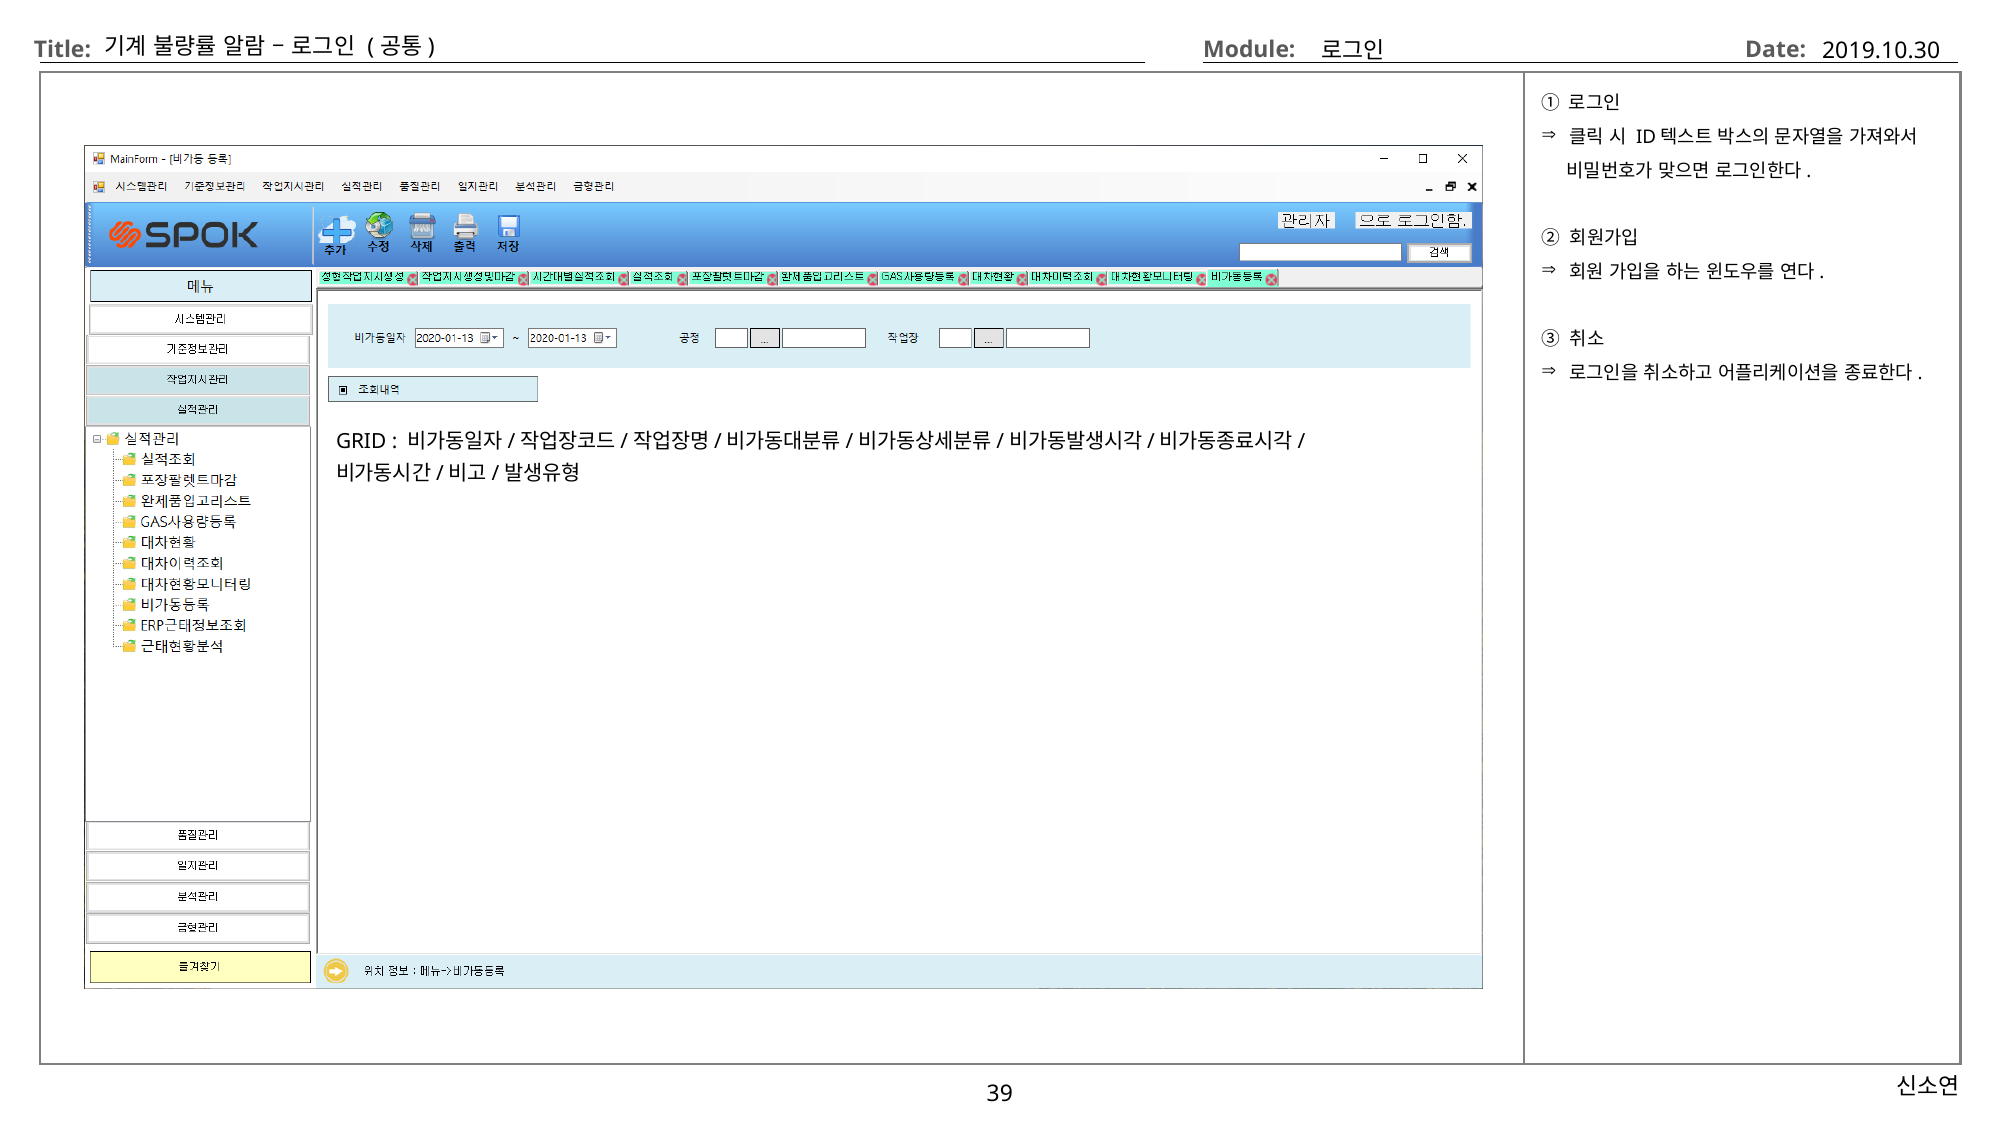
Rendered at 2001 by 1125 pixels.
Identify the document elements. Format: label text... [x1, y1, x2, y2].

picture [84, 145, 1483, 990]
list 로그인 [1321, 31, 1651, 67]
title 기계 불량률 알람 – 로그인 (공통) [104, 29, 1123, 66]
list 2019.10.30 [1822, 31, 1990, 67]
list 신소연 [1526, 1067, 1960, 1103]
text_box ① 로그인 클릭 시 ID텍스트 박스의 문자열을 가져와서 비밀번호가 맞으면 로그인한다. ② 회원가입 회원 가입을 하는 윈도우를 연다. ③ 취소 로그인을 취소하고 어플리케이션을 종료한다. [1526, 72, 1960, 425]
